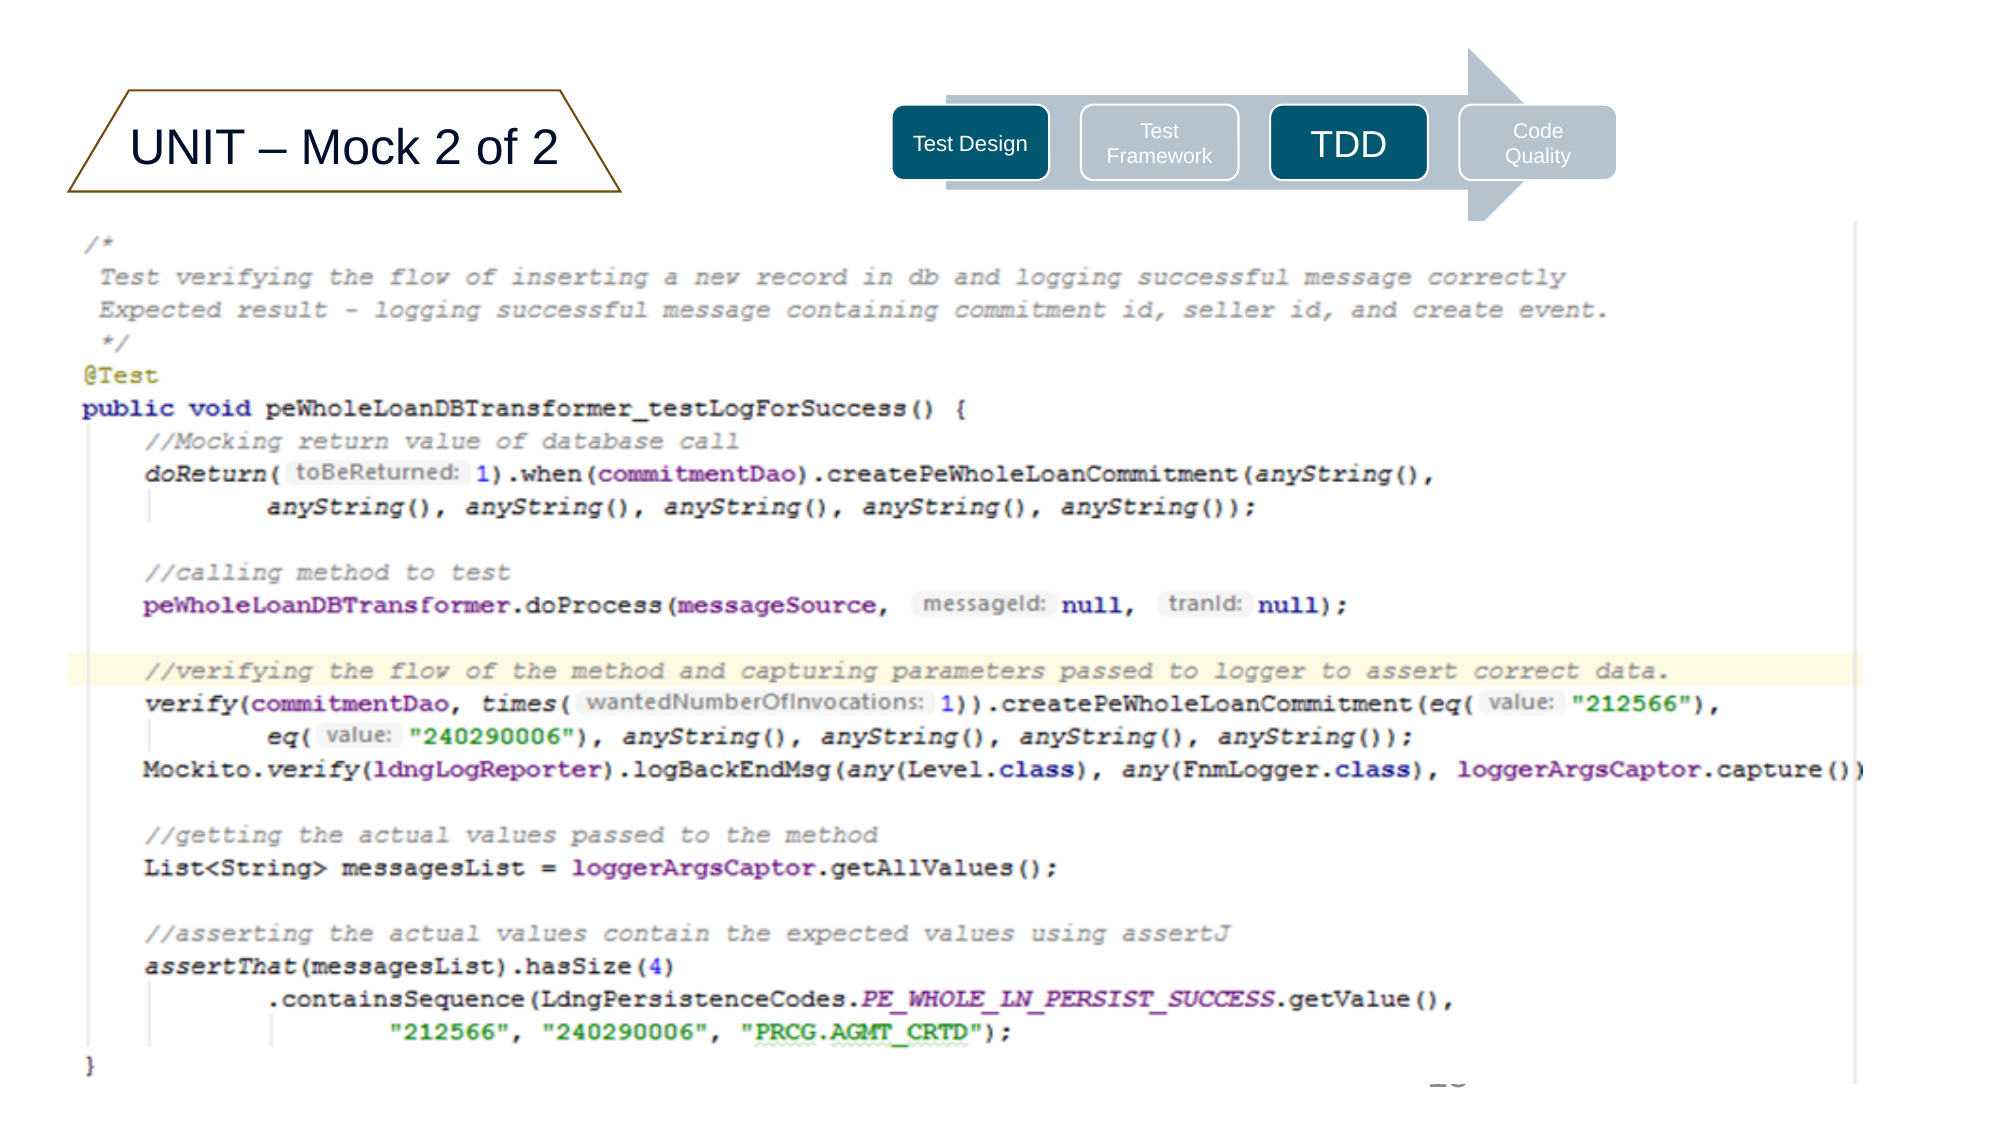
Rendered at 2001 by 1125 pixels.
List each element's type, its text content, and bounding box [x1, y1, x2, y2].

slide_number 13 [1412, 1084, 1863, 1103]
text_box UNIT – Mock 2 of 2 [66, 89, 623, 193]
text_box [891, 47, 1618, 221]
picture [68, 221, 1863, 1084]
